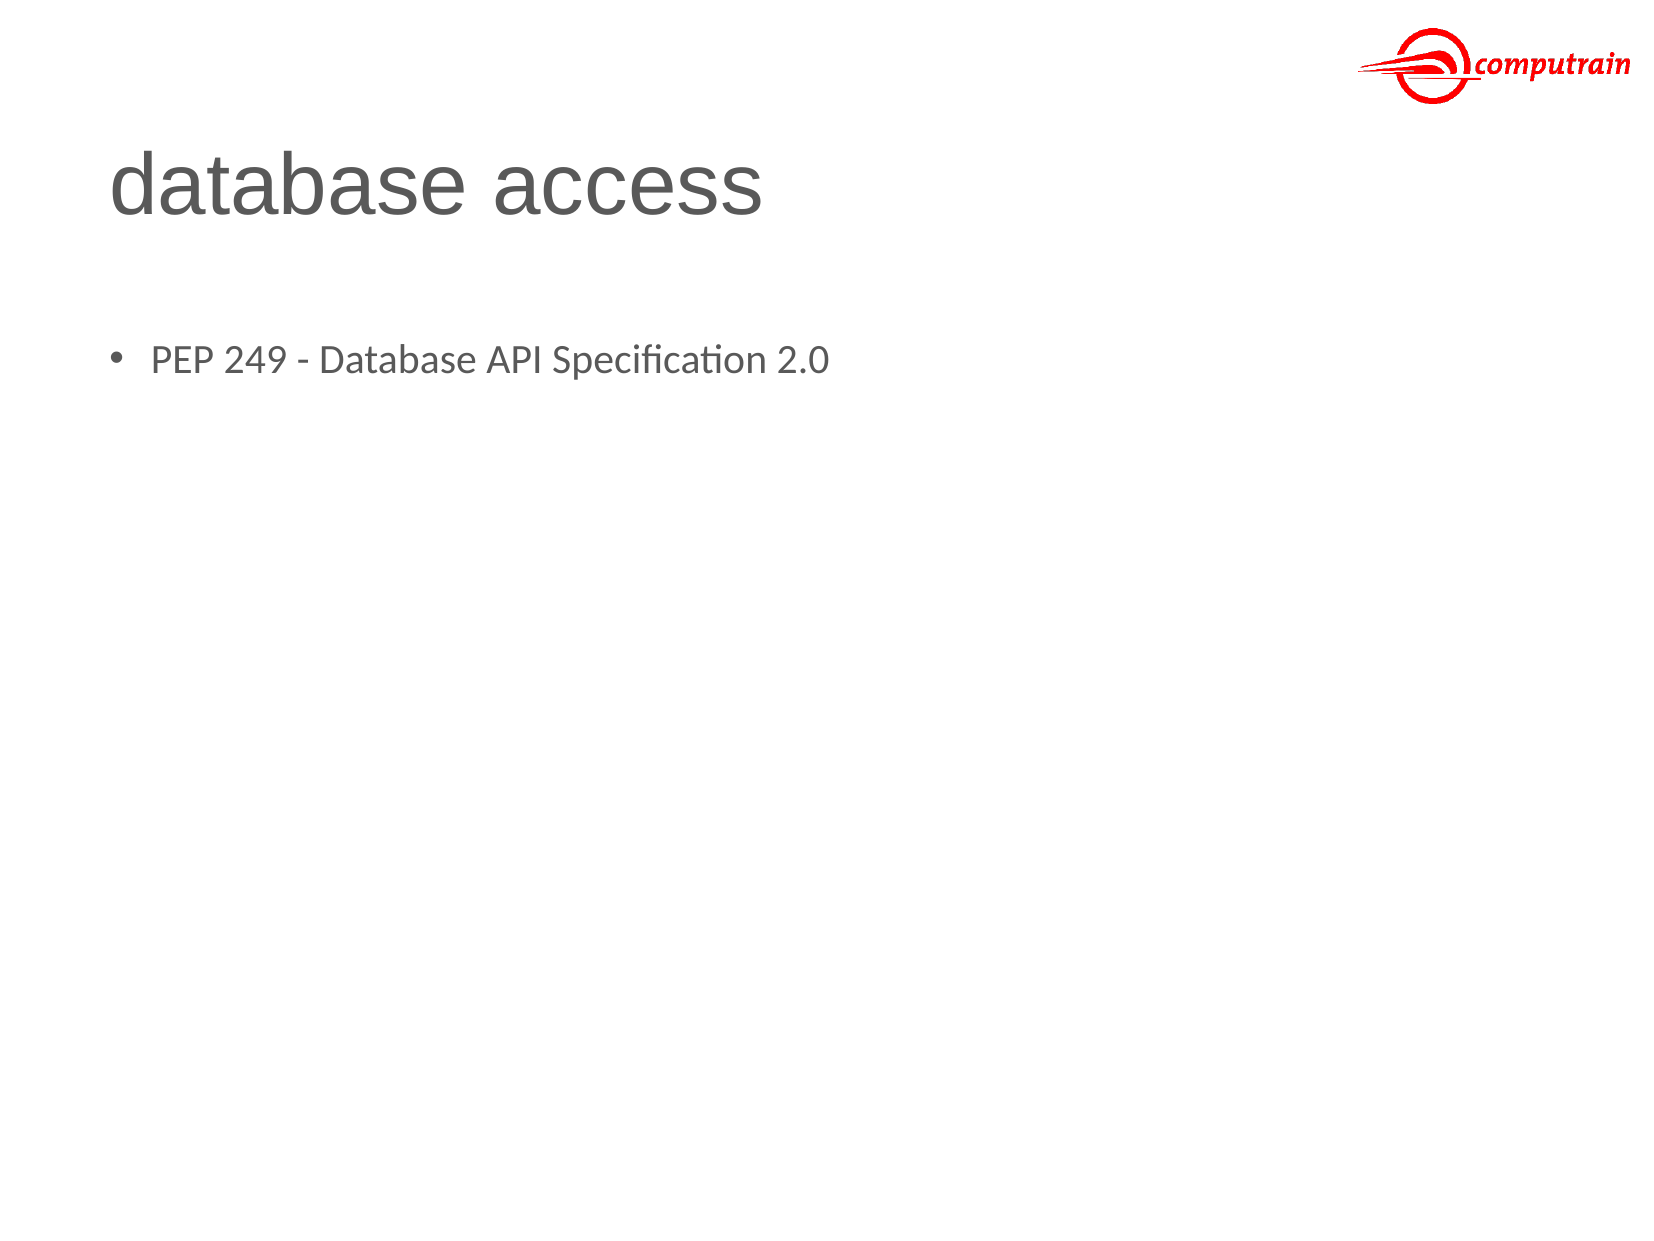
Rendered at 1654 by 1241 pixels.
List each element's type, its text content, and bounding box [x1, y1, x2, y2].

list PEP 249 - Database API Specification 2.0 [94, 330, 1560, 1223]
picture [1358, 28, 1630, 104]
title database access [94, 66, 1560, 306]
